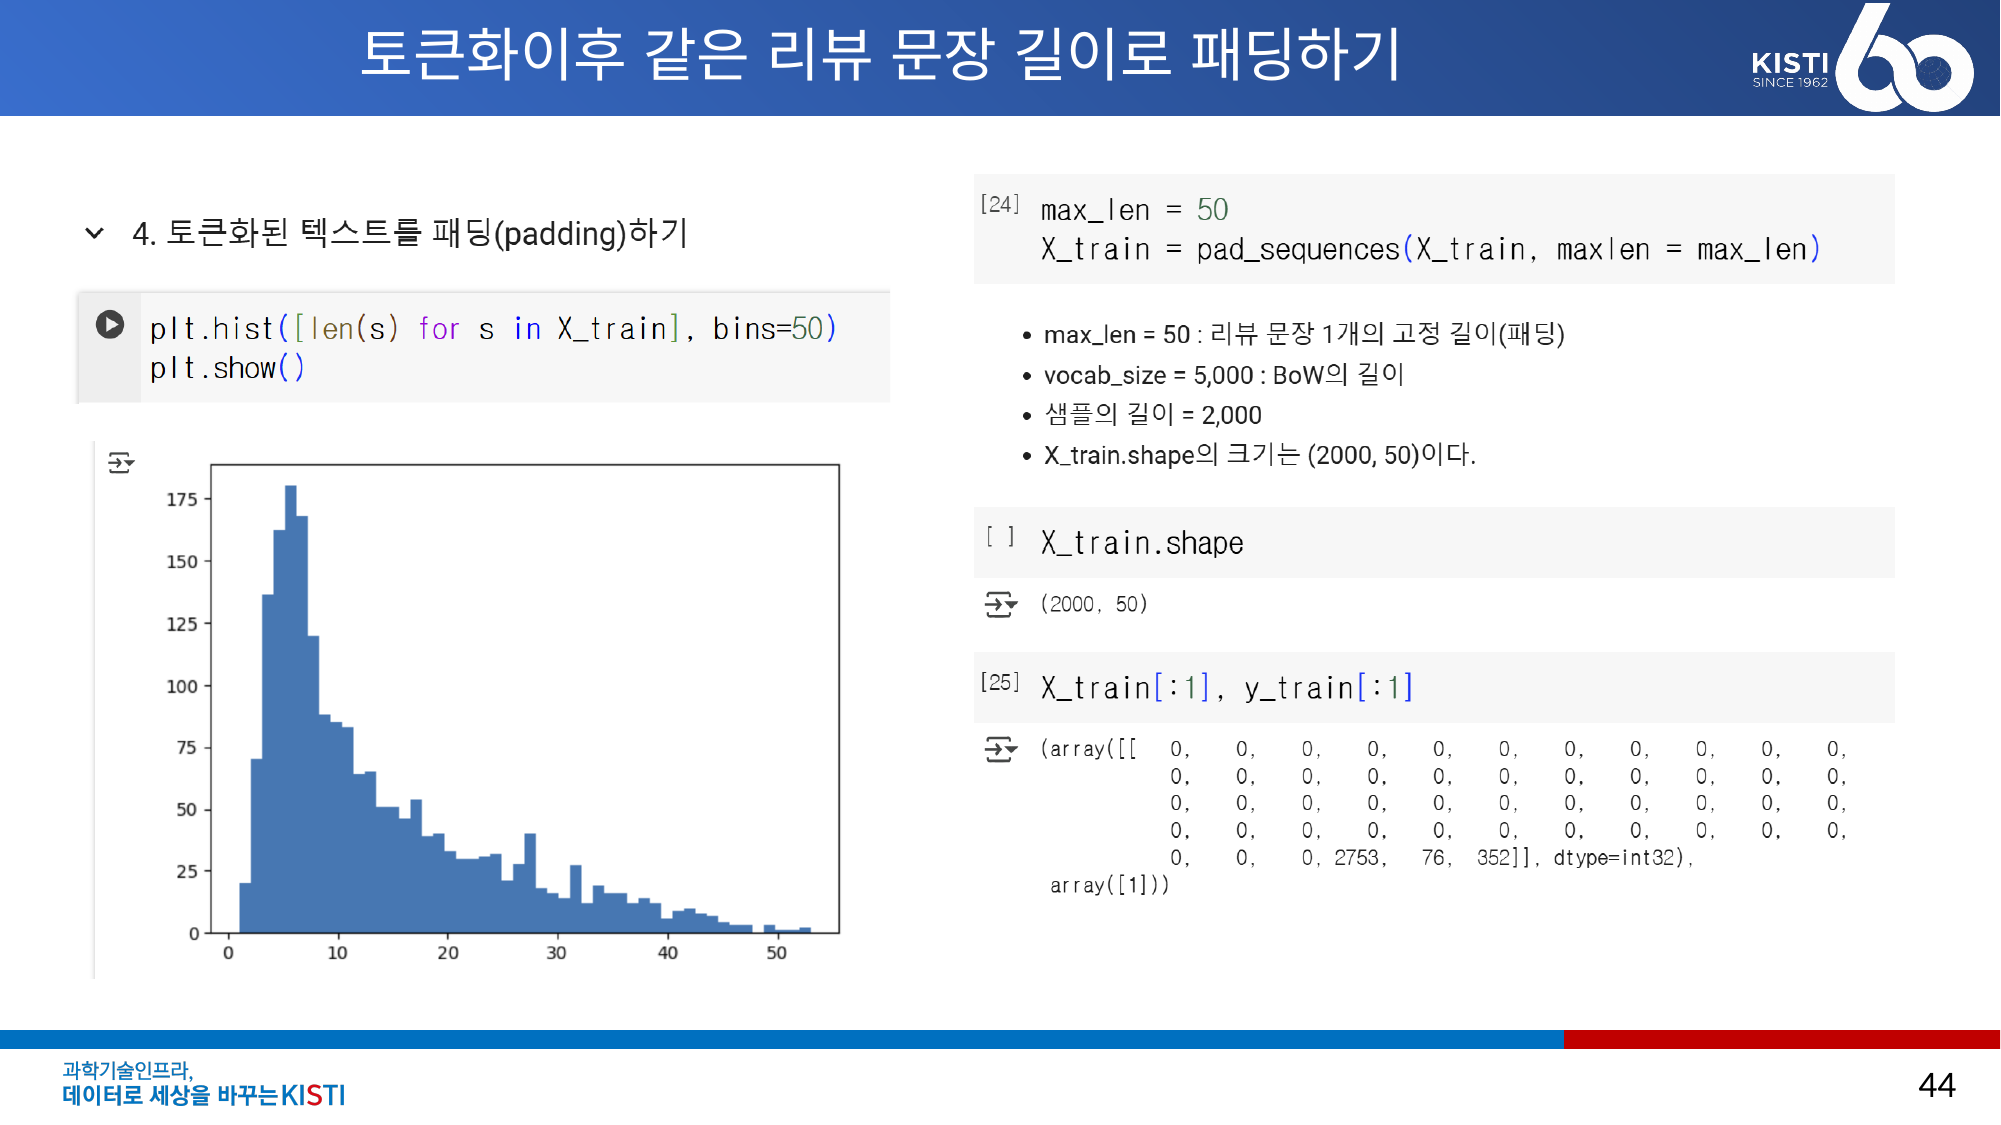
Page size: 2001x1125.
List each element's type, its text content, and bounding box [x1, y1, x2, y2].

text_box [65, 173, 1895, 979]
title 토큰화이후 같은 리뷰 문장 길이로 패딩하기 [53, 1, 1728, 114]
picture [1753, 3, 1974, 112]
picture [63, 1061, 344, 1106]
slide_number 44 [1594, 1053, 1971, 1113]
